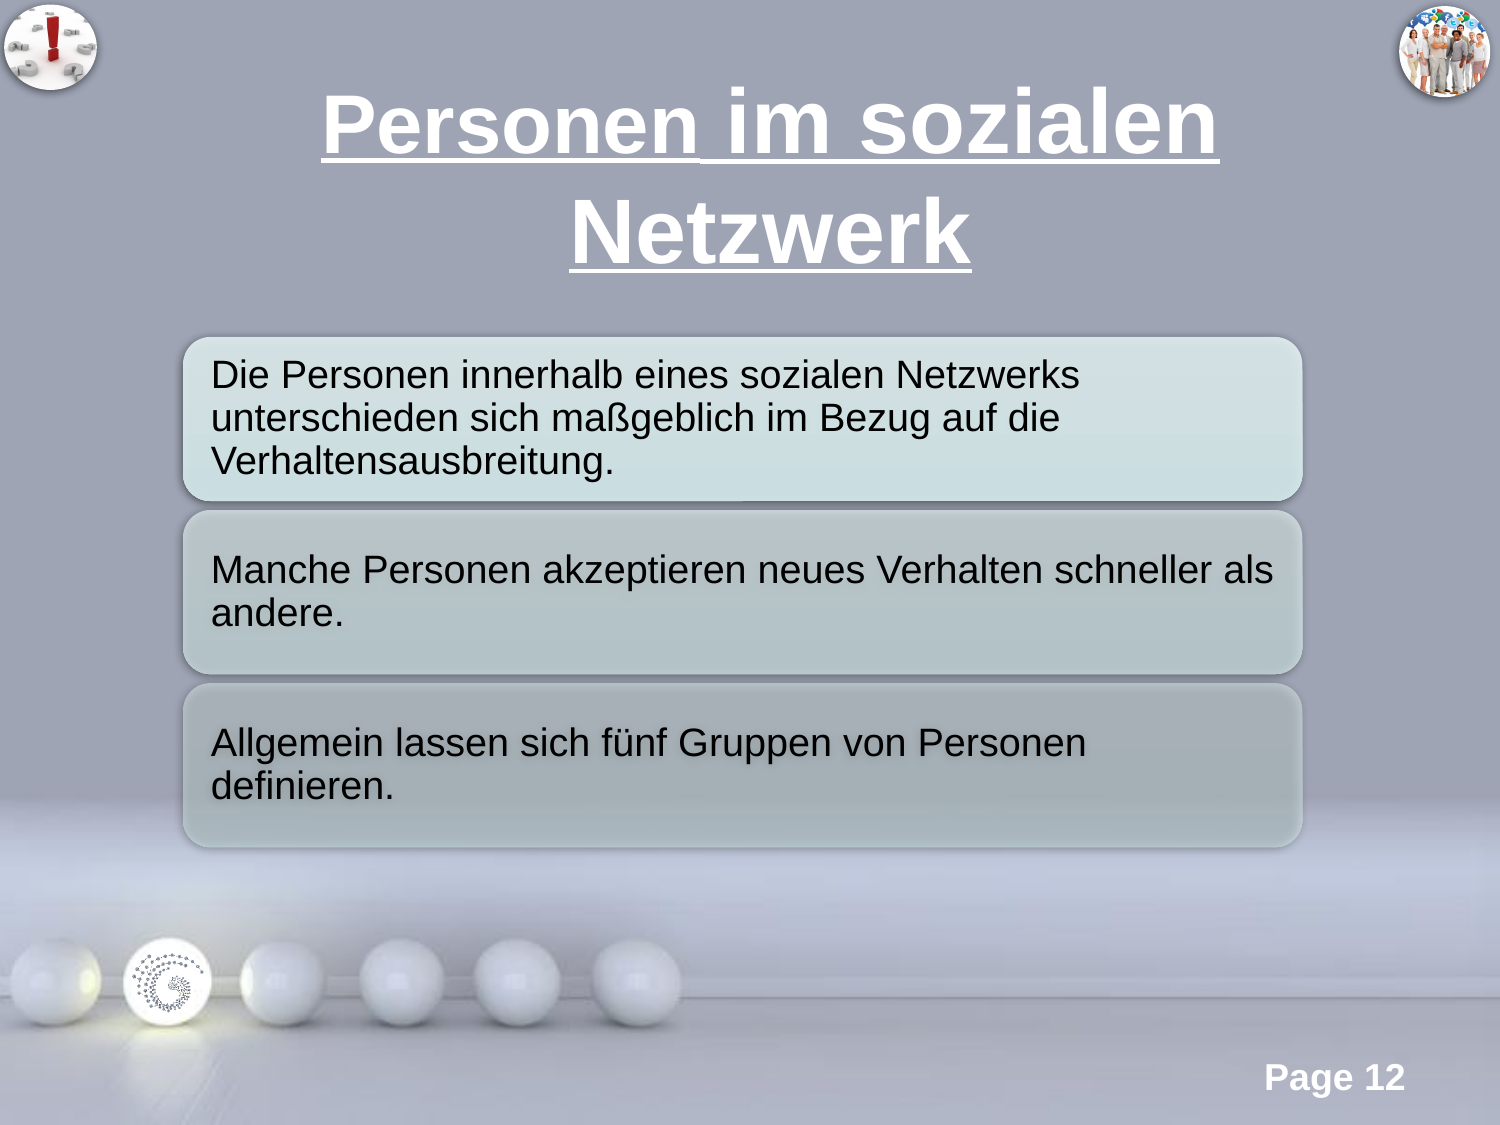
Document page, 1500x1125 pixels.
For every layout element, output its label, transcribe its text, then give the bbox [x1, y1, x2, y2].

picture [0, 0, 1500, 1125]
text_box [4, 4, 97, 90]
text_box Personen im sozialen Netzwerk [123, 54, 1418, 273]
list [182, 326, 1303, 858]
text_box [1399, 6, 1491, 98]
